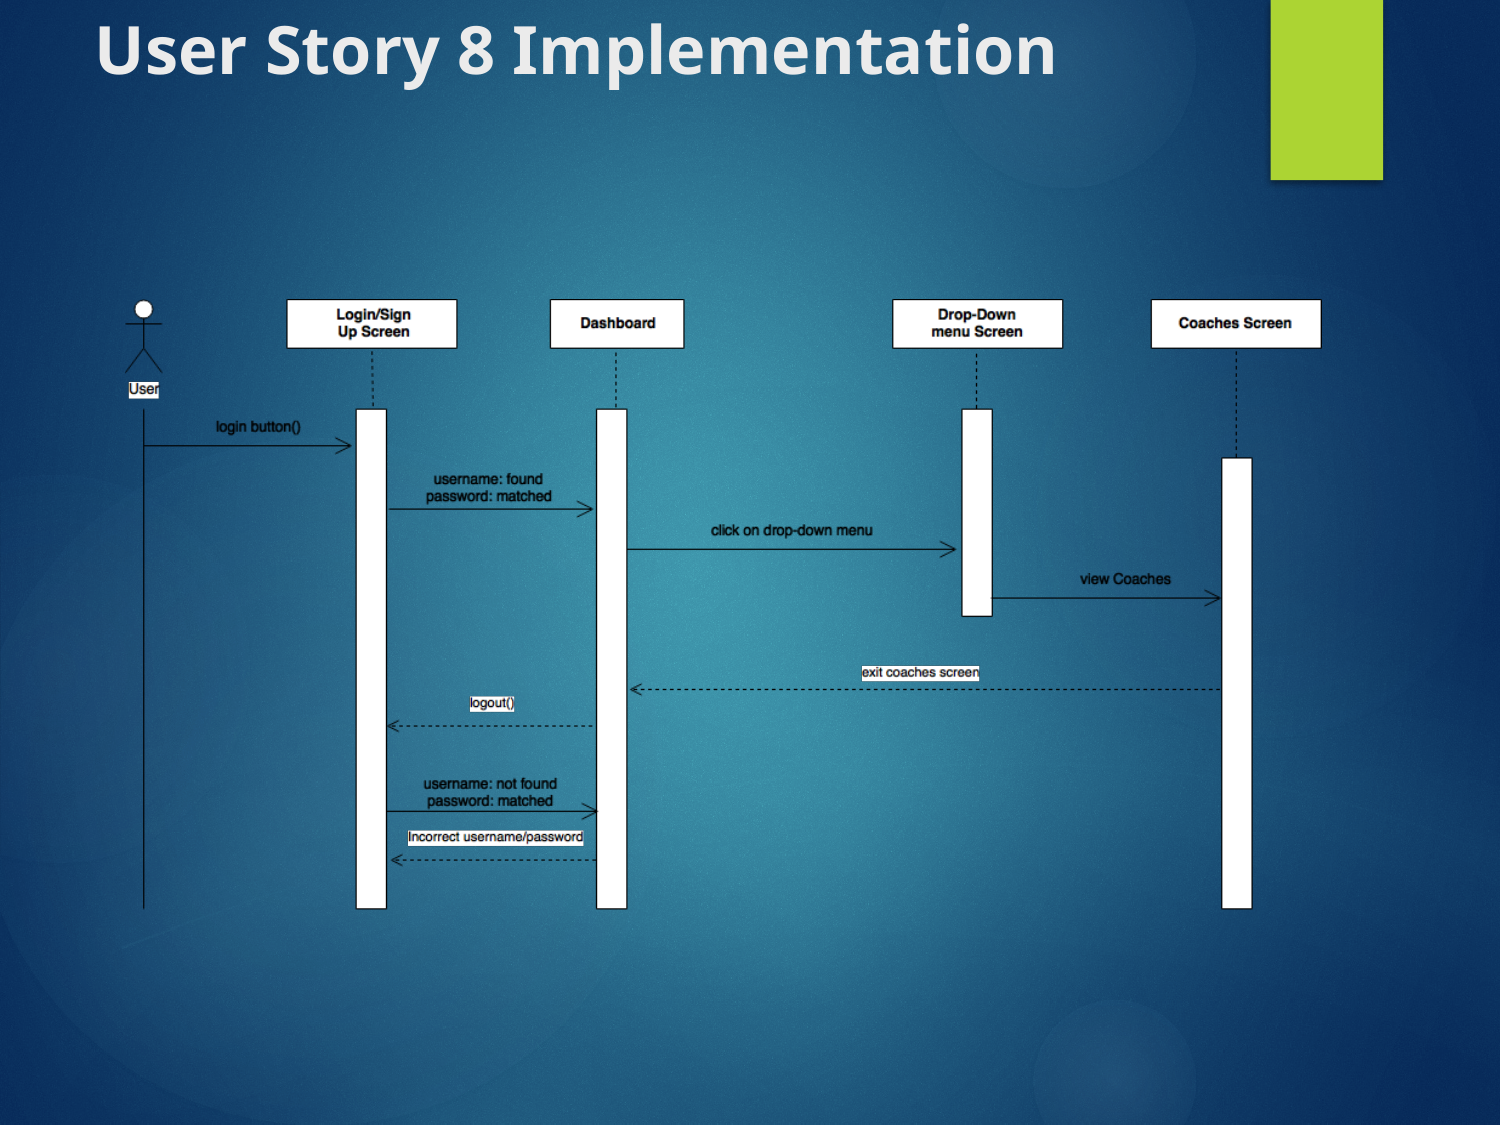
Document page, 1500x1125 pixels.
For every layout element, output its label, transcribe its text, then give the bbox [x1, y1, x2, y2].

title User Story 8 Implementation [79, 0, 1237, 151]
list [79, 237, 1438, 1025]
picture [124, 299, 1322, 912]
